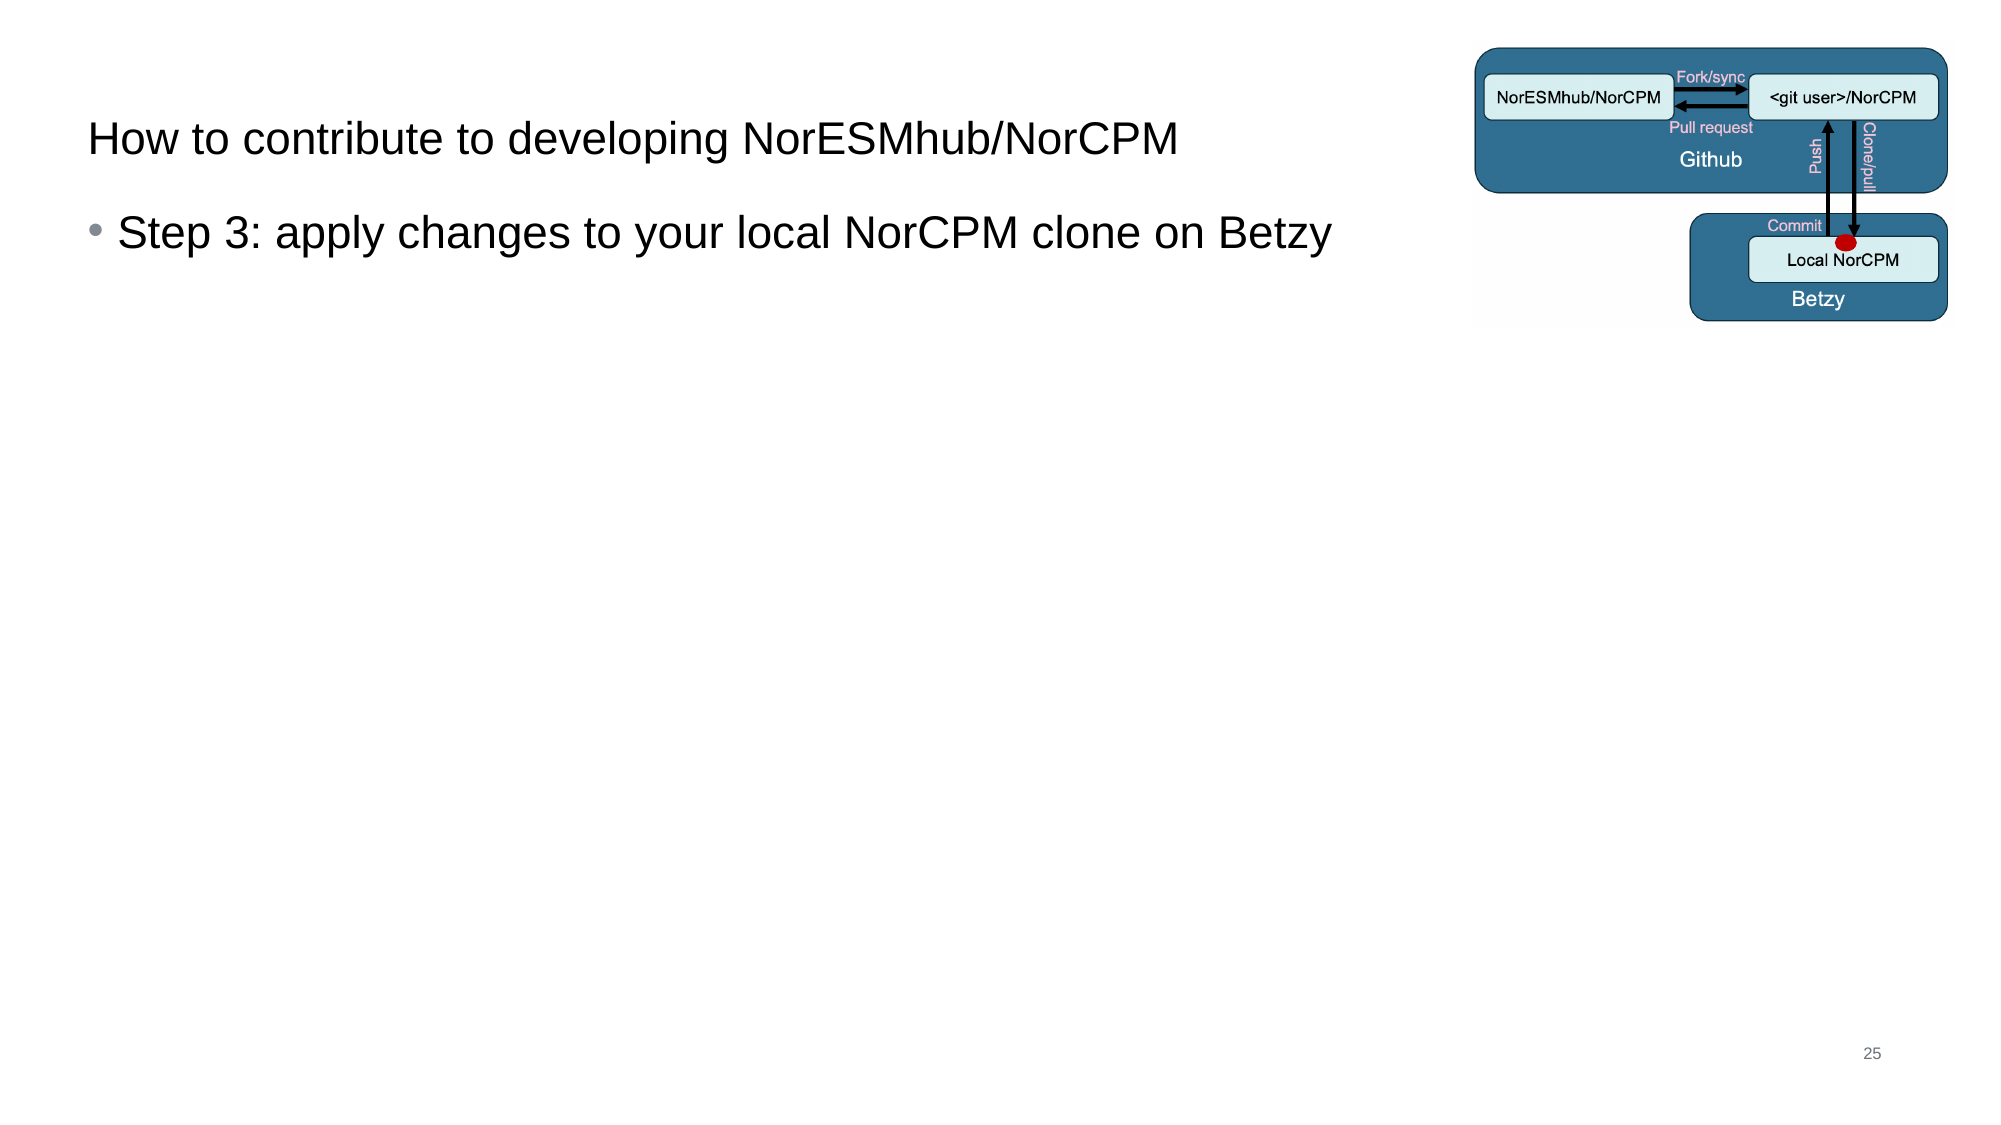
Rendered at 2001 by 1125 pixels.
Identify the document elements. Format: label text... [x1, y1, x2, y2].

list Step 3: apply changes to your local NorCPM clone on Betzy [87, 202, 1882, 1125]
picture [1471, 40, 1957, 328]
title How to contribute to developing NorESMhub/NorCPM [87, 108, 1466, 164]
